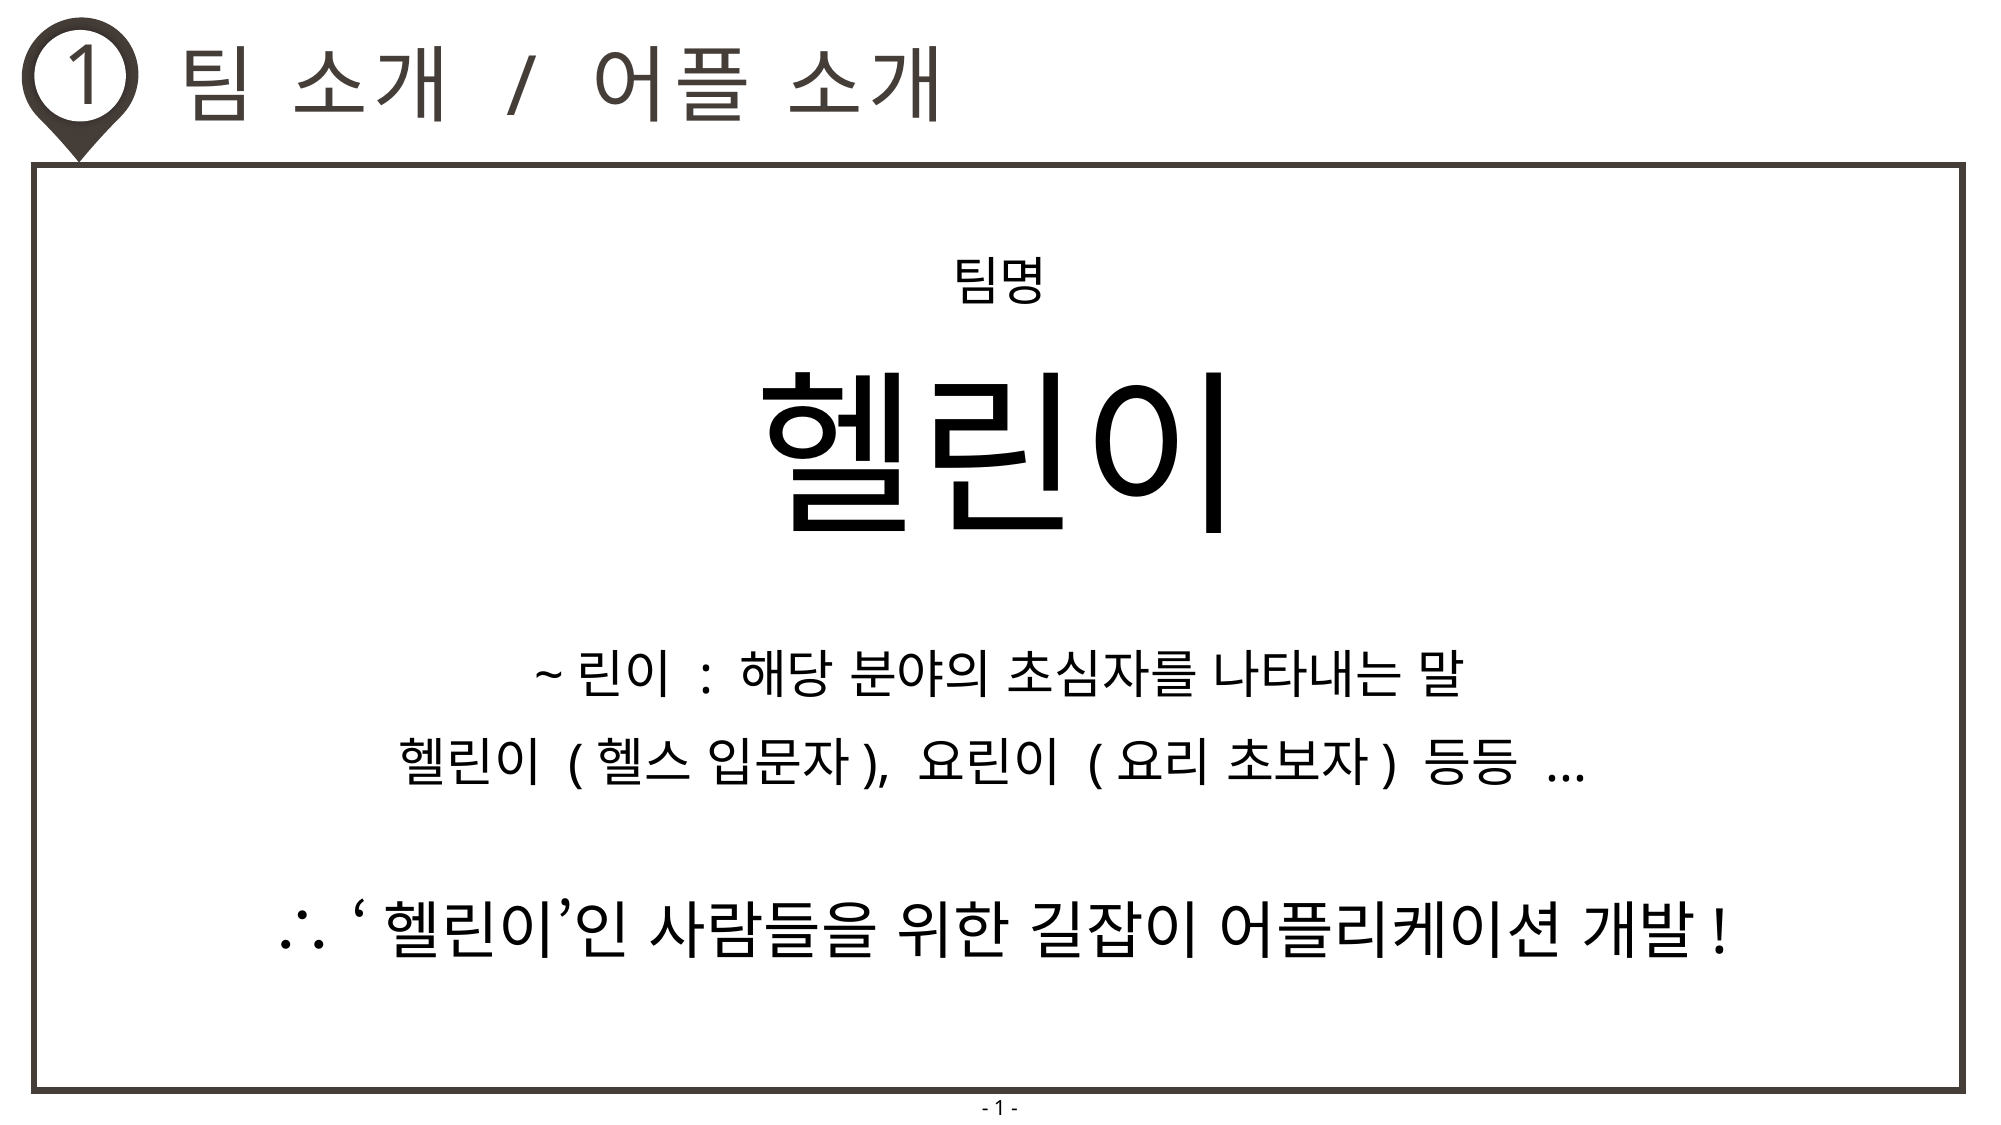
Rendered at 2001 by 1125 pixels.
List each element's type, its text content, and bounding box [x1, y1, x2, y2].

text_box 팀명 [310, 241, 1690, 319]
text_box 팀 소개 / 어플 소개 [164, 25, 961, 140]
text_box - 1 - [310, 1087, 1690, 1125]
text_box ∴ ‘헬린이’인 사람들을 위한 길잡이 어플리케이션 개발! [194, 883, 1806, 974]
text_box 1 [47, 14, 125, 129]
text_box 헬린이 [310, 335, 1690, 563]
text_box ~린이 : 해당 분야의 초심자를 나타내는 말 헬린이 (헬스 입문자), 요린이 (요리 초보자) 등등 ... [310, 634, 1690, 799]
